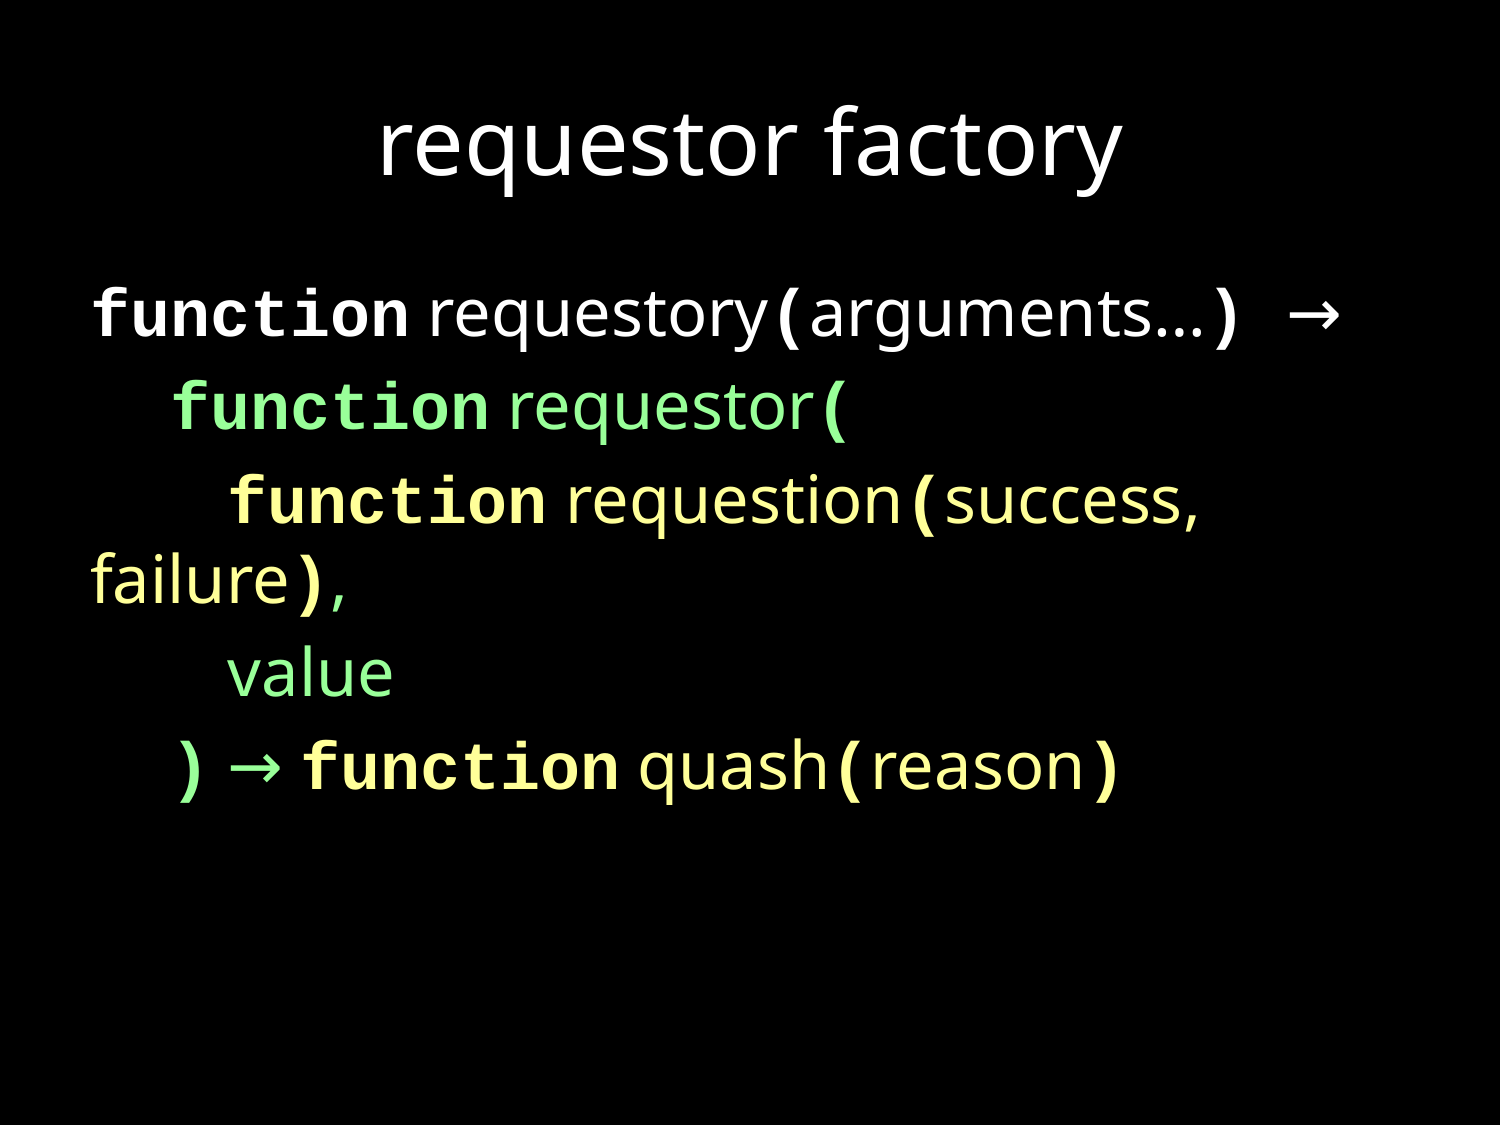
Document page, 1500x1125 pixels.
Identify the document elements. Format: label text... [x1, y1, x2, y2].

list function requestory(arguments…) → function requestor( function requestion(success, failure), value ) → function quash(reason) [74, 262, 1463, 1088]
title requestor factory [74, 44, 1426, 233]
